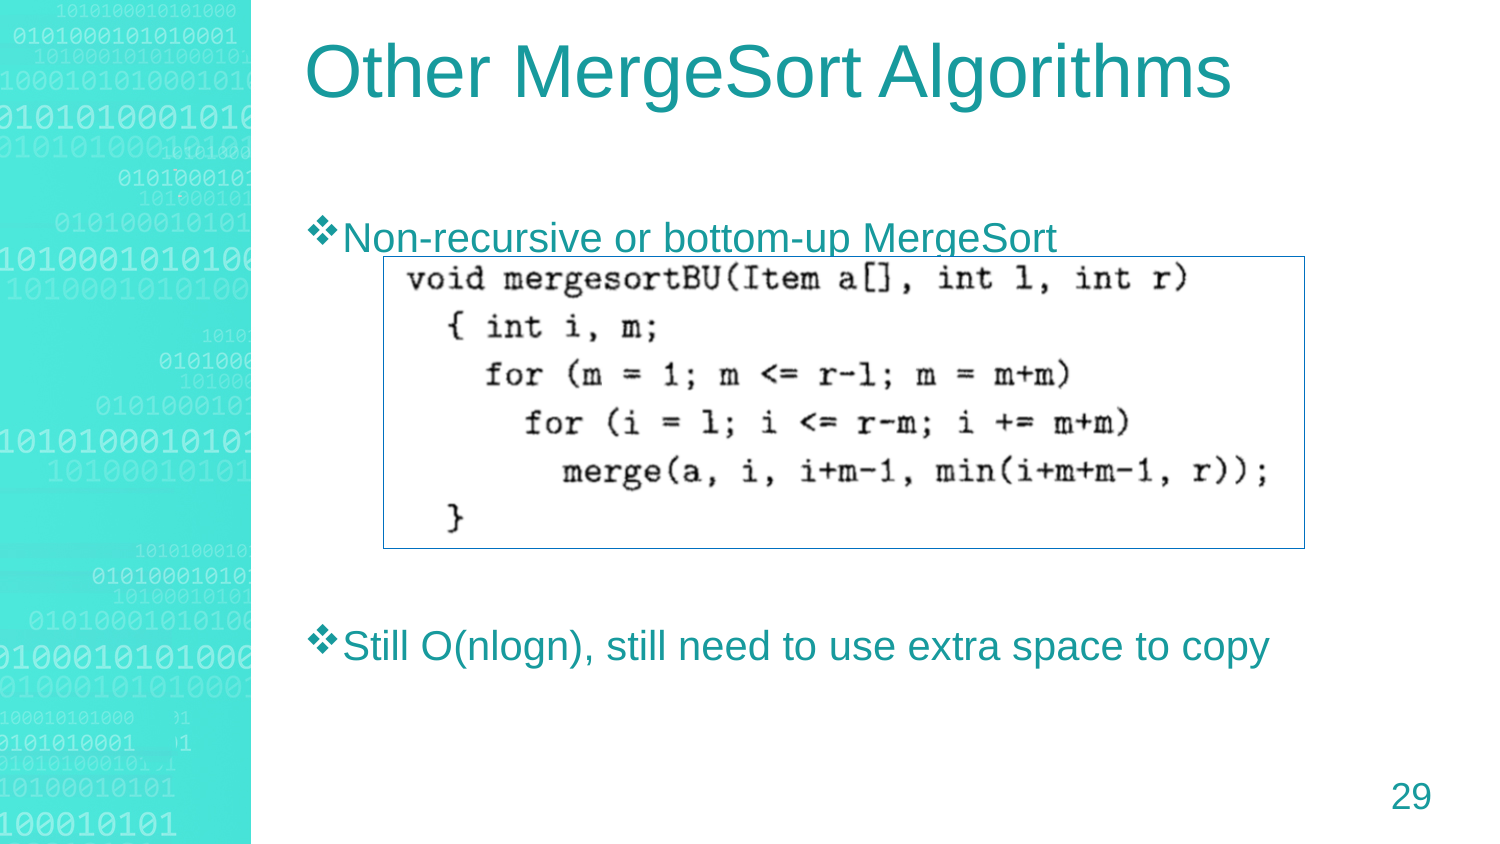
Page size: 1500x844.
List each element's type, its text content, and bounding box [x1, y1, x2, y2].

picture [383, 256, 1305, 549]
list Other MergeSort Algorithms [289, 20, 1500, 115]
picture [0, 0, 1500, 844]
list Non-recursive or bottom-up MergeSort Still O(nlogn), still need to use extra space to copy [289, 173, 1500, 765]
